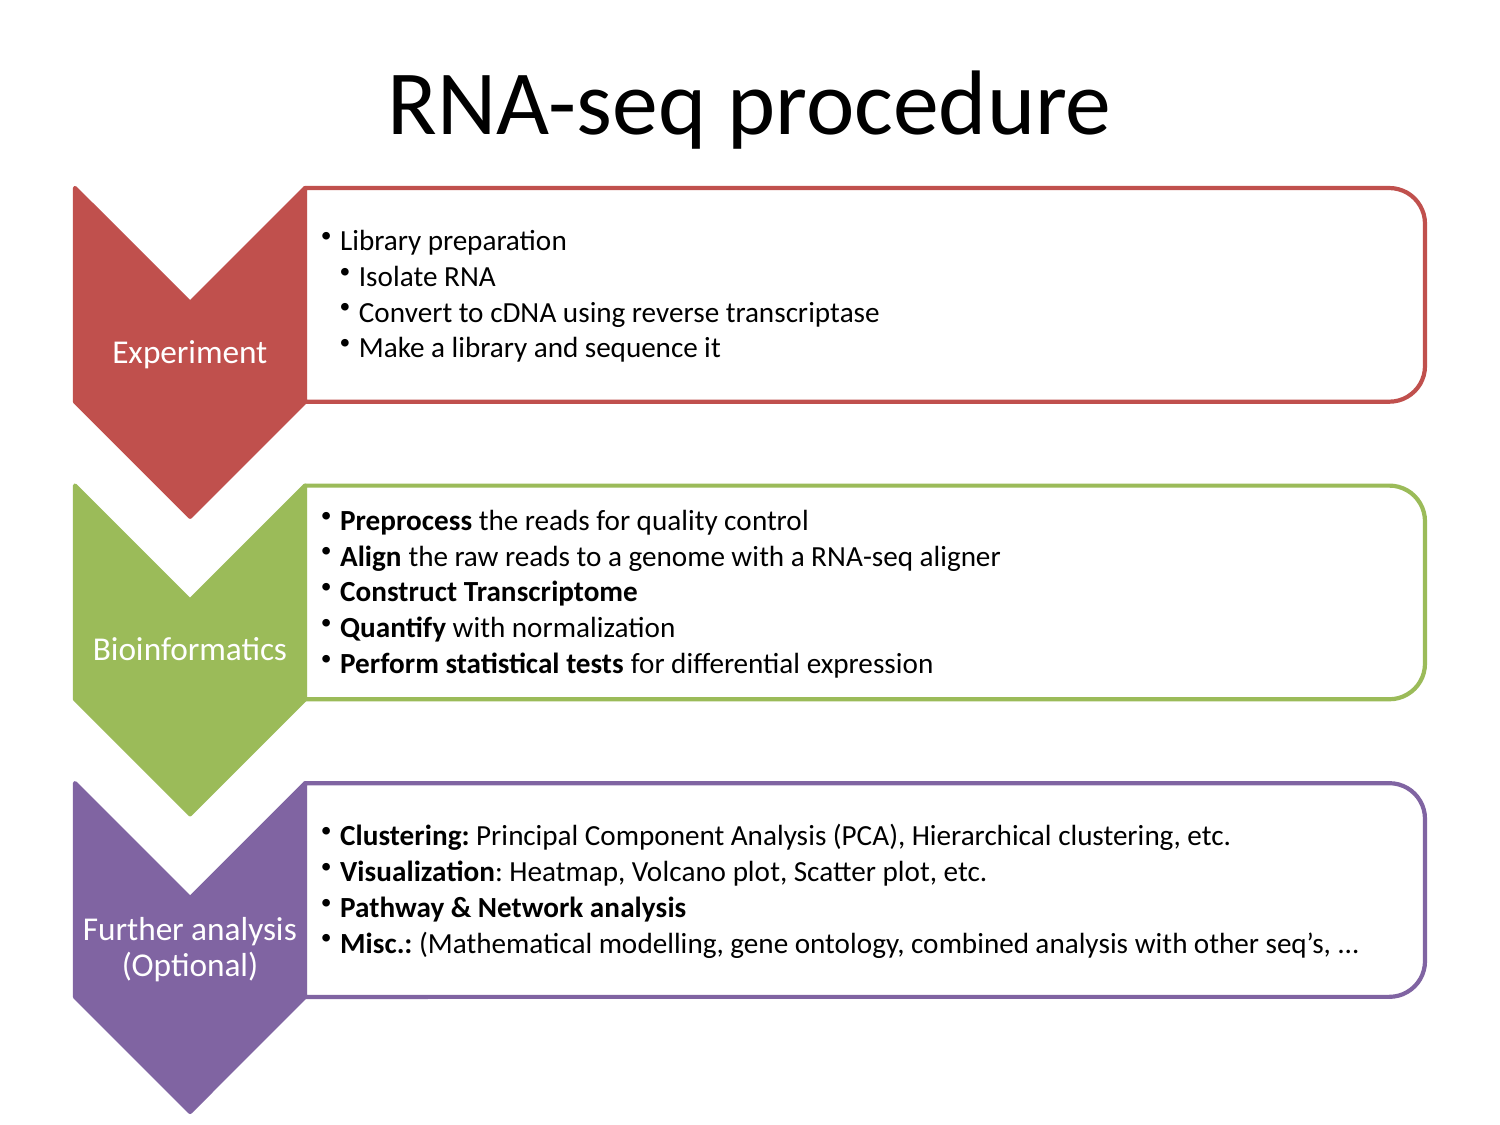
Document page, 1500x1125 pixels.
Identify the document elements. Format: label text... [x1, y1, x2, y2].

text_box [74, 187, 1426, 1113]
title RNA-seq procedure [74, 44, 1426, 151]
